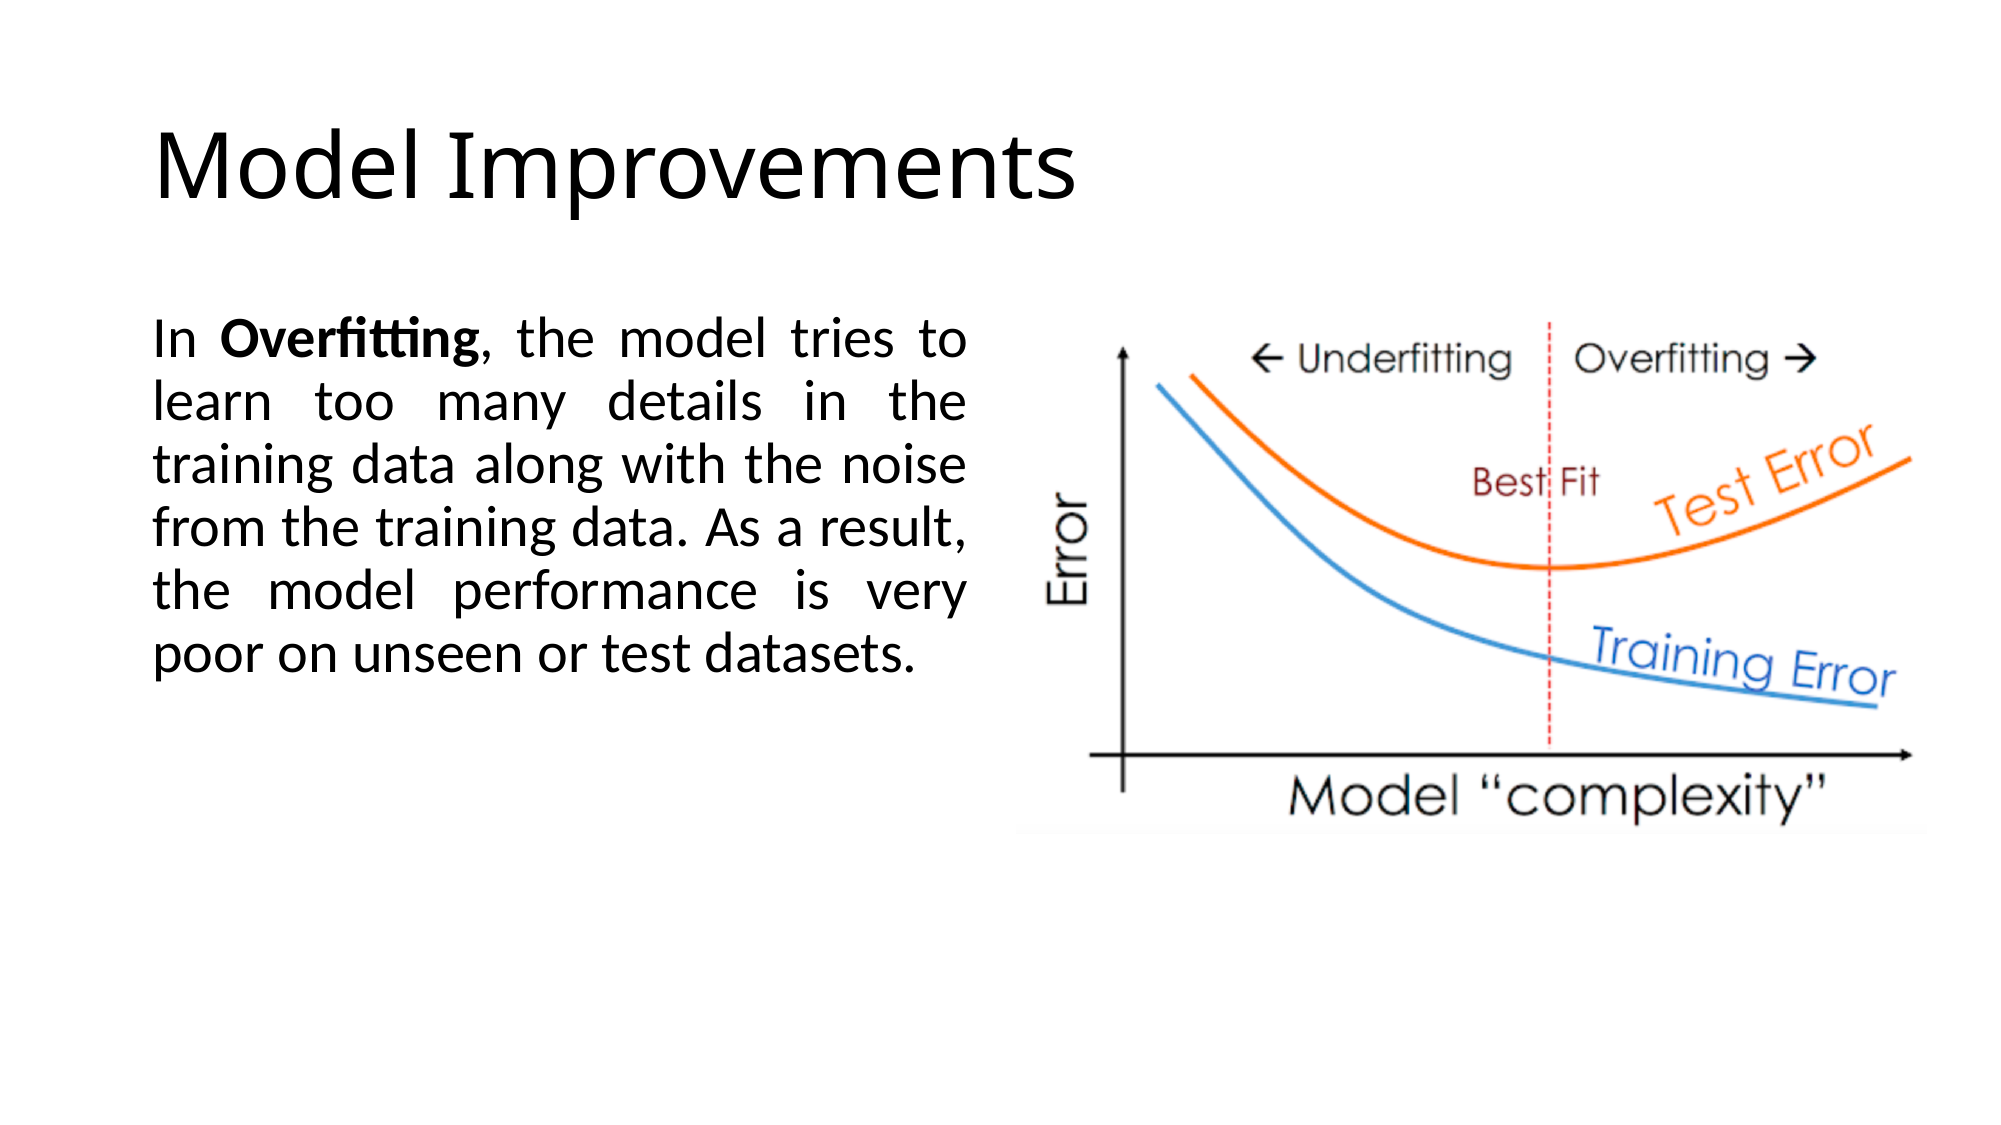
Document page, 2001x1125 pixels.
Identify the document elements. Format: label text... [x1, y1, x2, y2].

picture [1016, 308, 1927, 834]
title Model Improvements [137, 59, 1863, 278]
list In Overfitting, the model tries to learn too many details in the training data along with the noise from the training data. As a result, the model performance is very poor on unseen or test datasets. [137, 299, 984, 1014]
